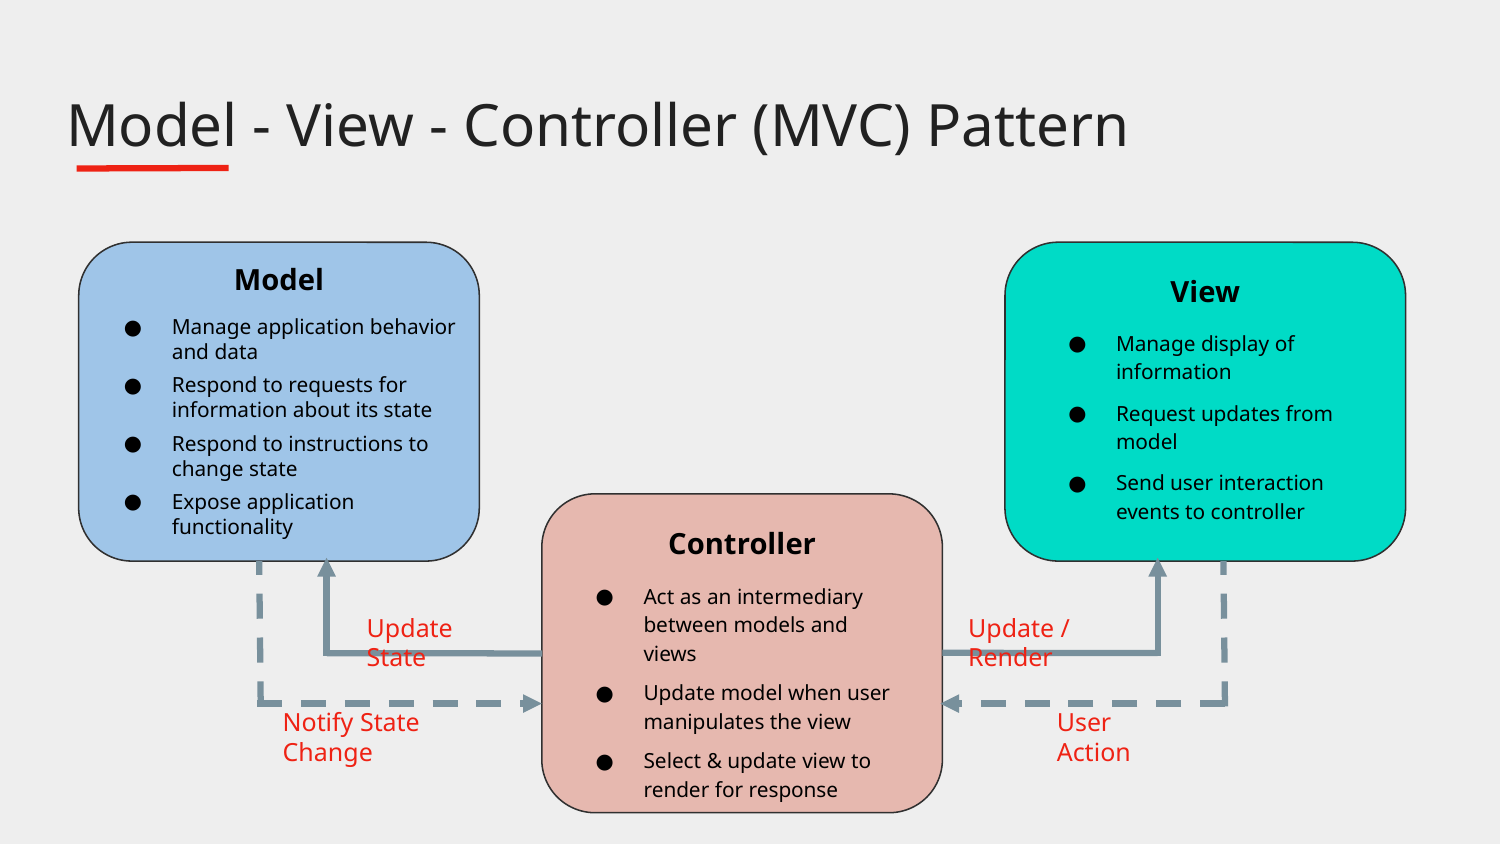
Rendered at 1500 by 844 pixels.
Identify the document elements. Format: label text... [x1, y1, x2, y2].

text_box Notify State Change [267, 712, 504, 739]
text_box Update State [351, 597, 531, 651]
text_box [1004, 241, 1406, 562]
text_box User Action [1041, 691, 1190, 702]
text_box User Action [1041, 712, 1190, 739]
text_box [541, 493, 943, 813]
title Model - View - Controller (MVC) Pattern [51, 72, 1449, 167]
text_box Update / Render [953, 597, 1146, 651]
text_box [78, 241, 480, 562]
text_box Notify State Change [267, 691, 504, 702]
